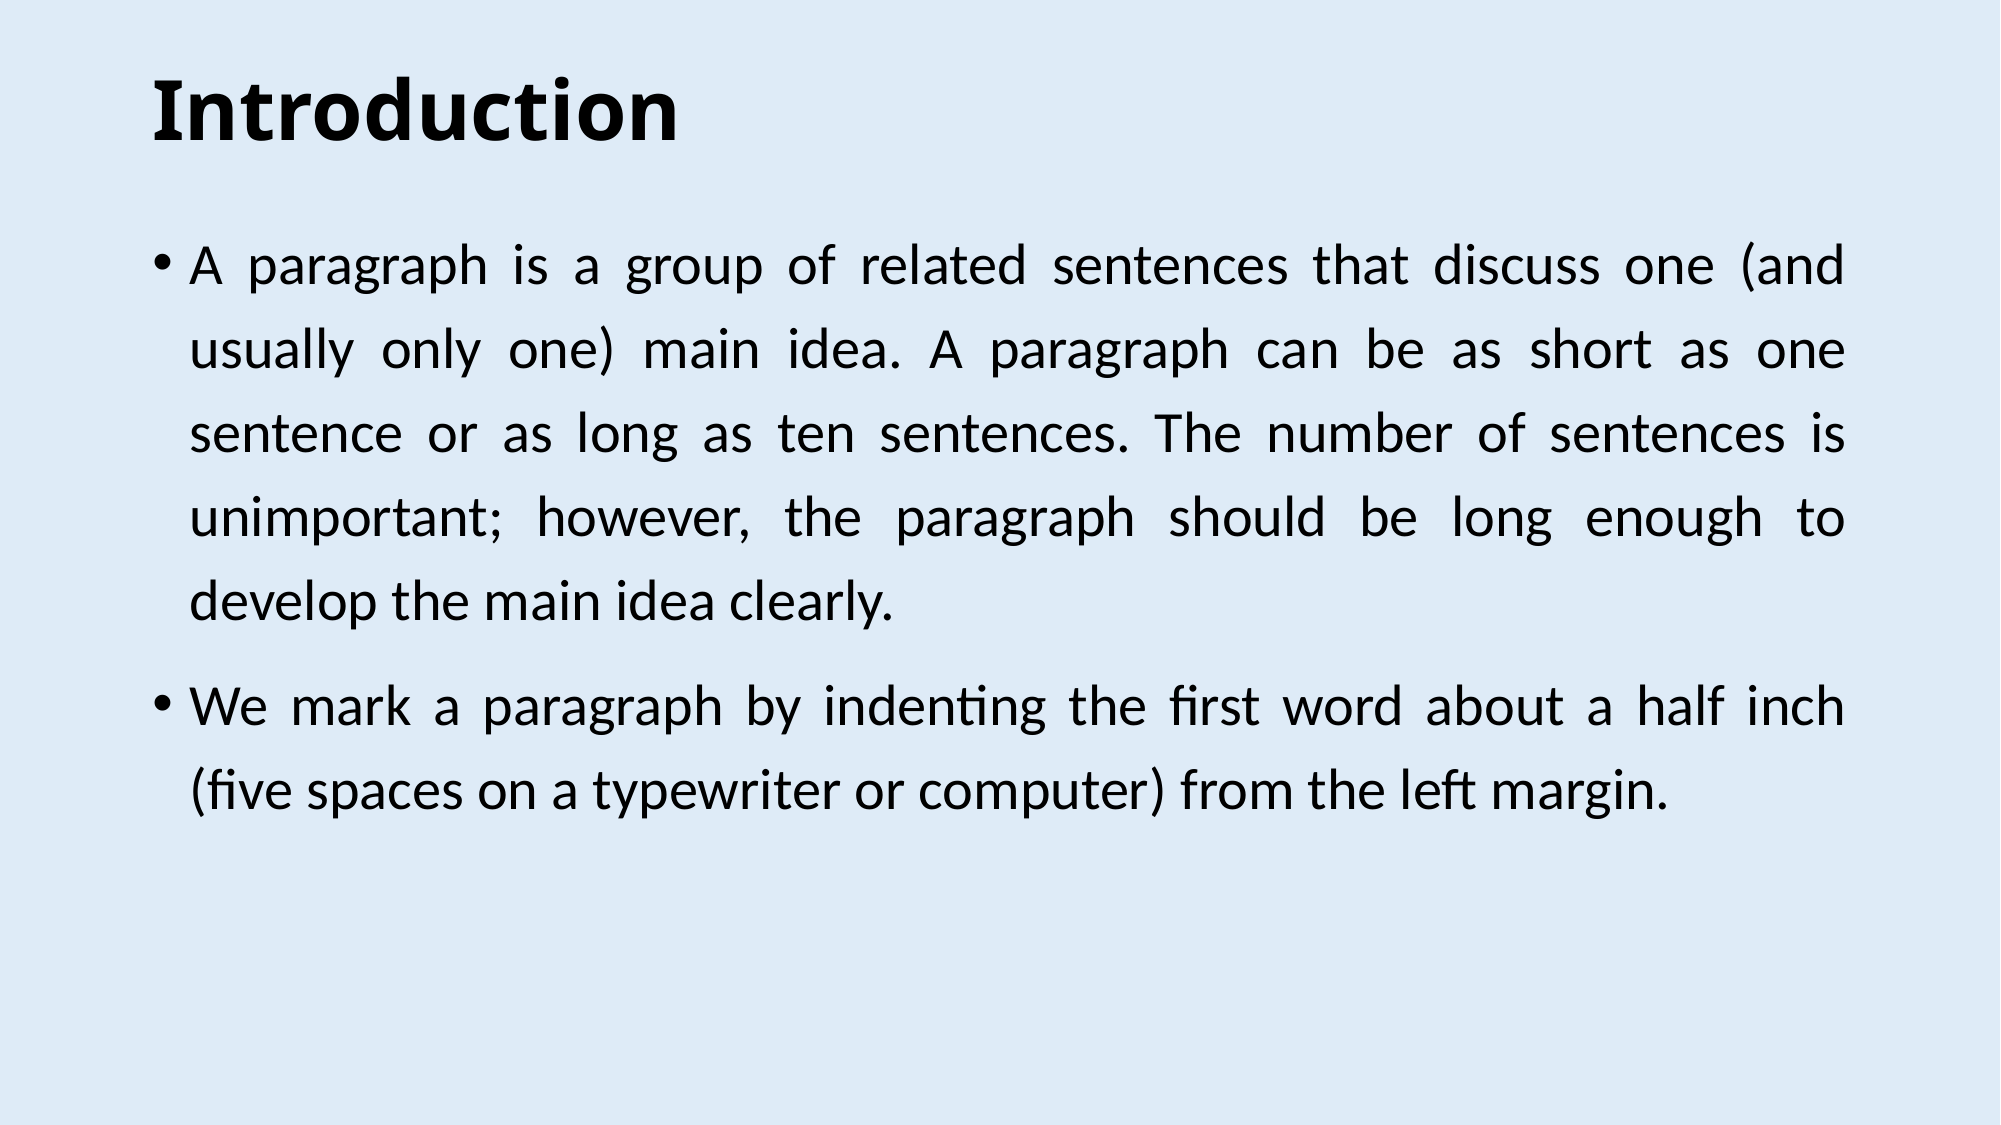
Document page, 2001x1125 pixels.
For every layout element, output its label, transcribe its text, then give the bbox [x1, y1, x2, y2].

list A paragraph is a group of related sentences that discuss one (and usually only one) main idea. A paragraph can be as short as one sentence or as long as ten sentences. The number of sentences is unimportant; however, the paragraph should be long enough to develop the main idea clearly. We mark a paragraph by indenting the first word about a half inch (five spaces on a typewriter or computer) from the left margin. [137, 204, 1863, 1019]
title Introduction [137, 55, 1863, 172]
